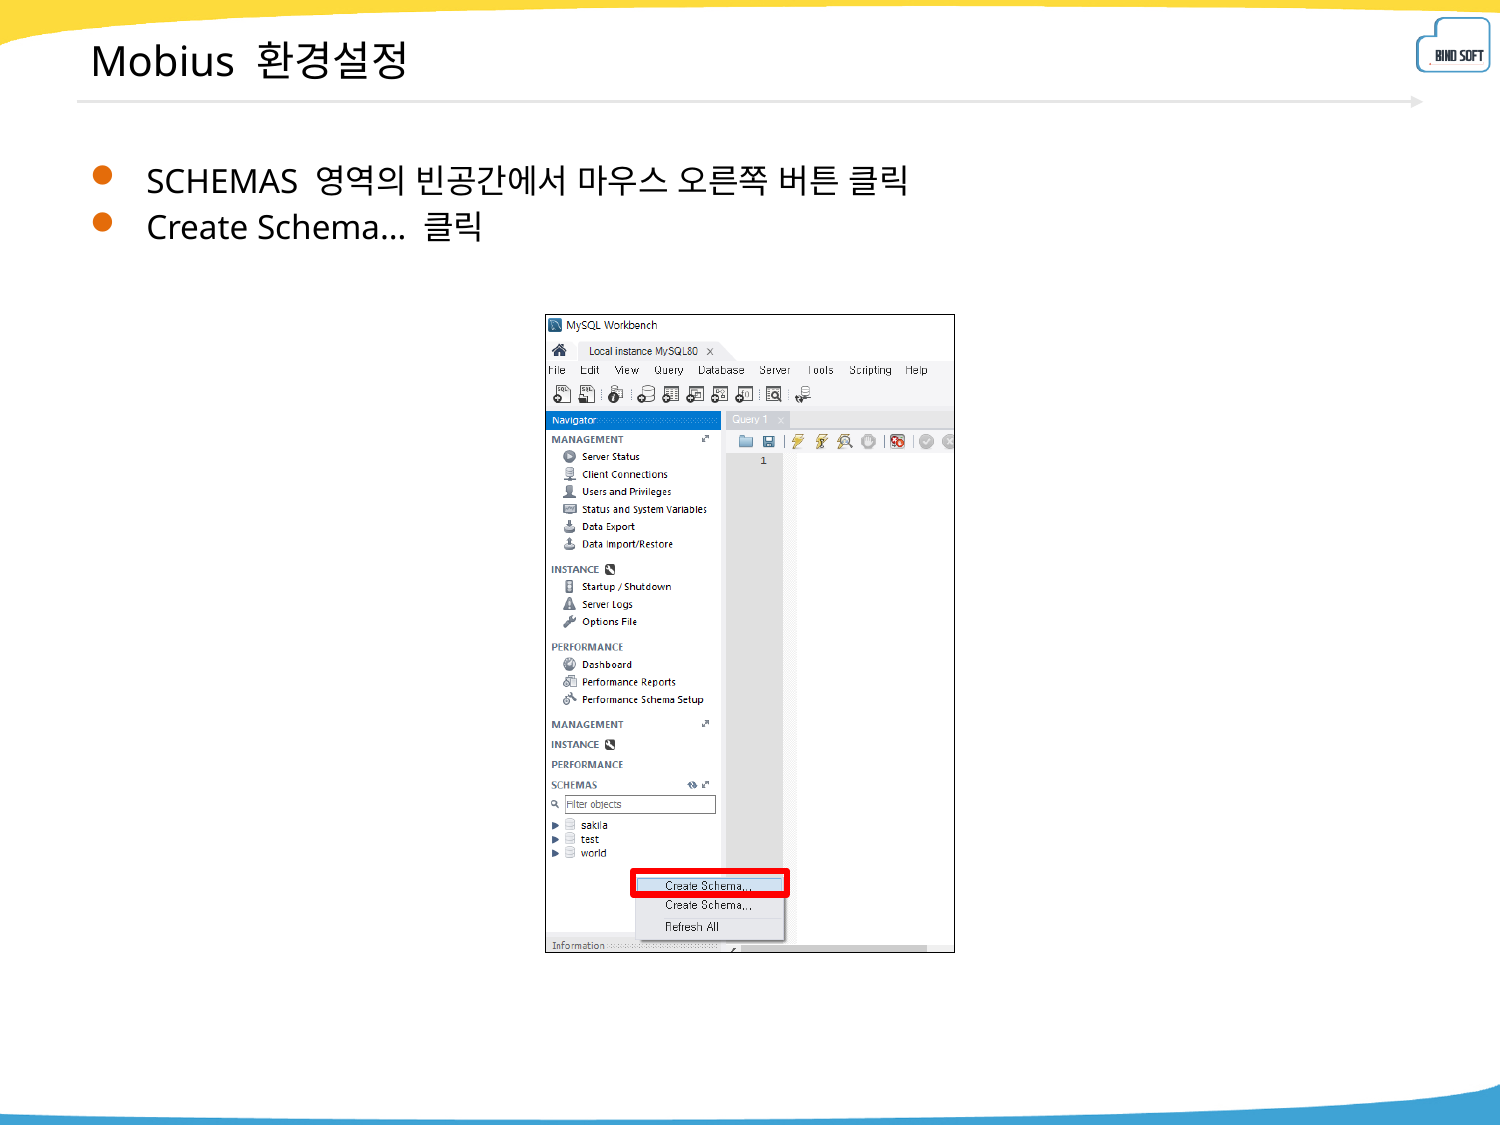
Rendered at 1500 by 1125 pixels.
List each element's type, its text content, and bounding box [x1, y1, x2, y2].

picture [0, 1084, 1500, 1125]
list SCHEMAS 영역의 빈공간에서 마우스 오른쪽 버튼 클릭 Create Schema… 클릭 [75, 152, 1425, 1055]
picture [0, 0, 1500, 74]
title Mobius 환경설정 [75, 11, 1425, 108]
picture [545, 314, 955, 953]
